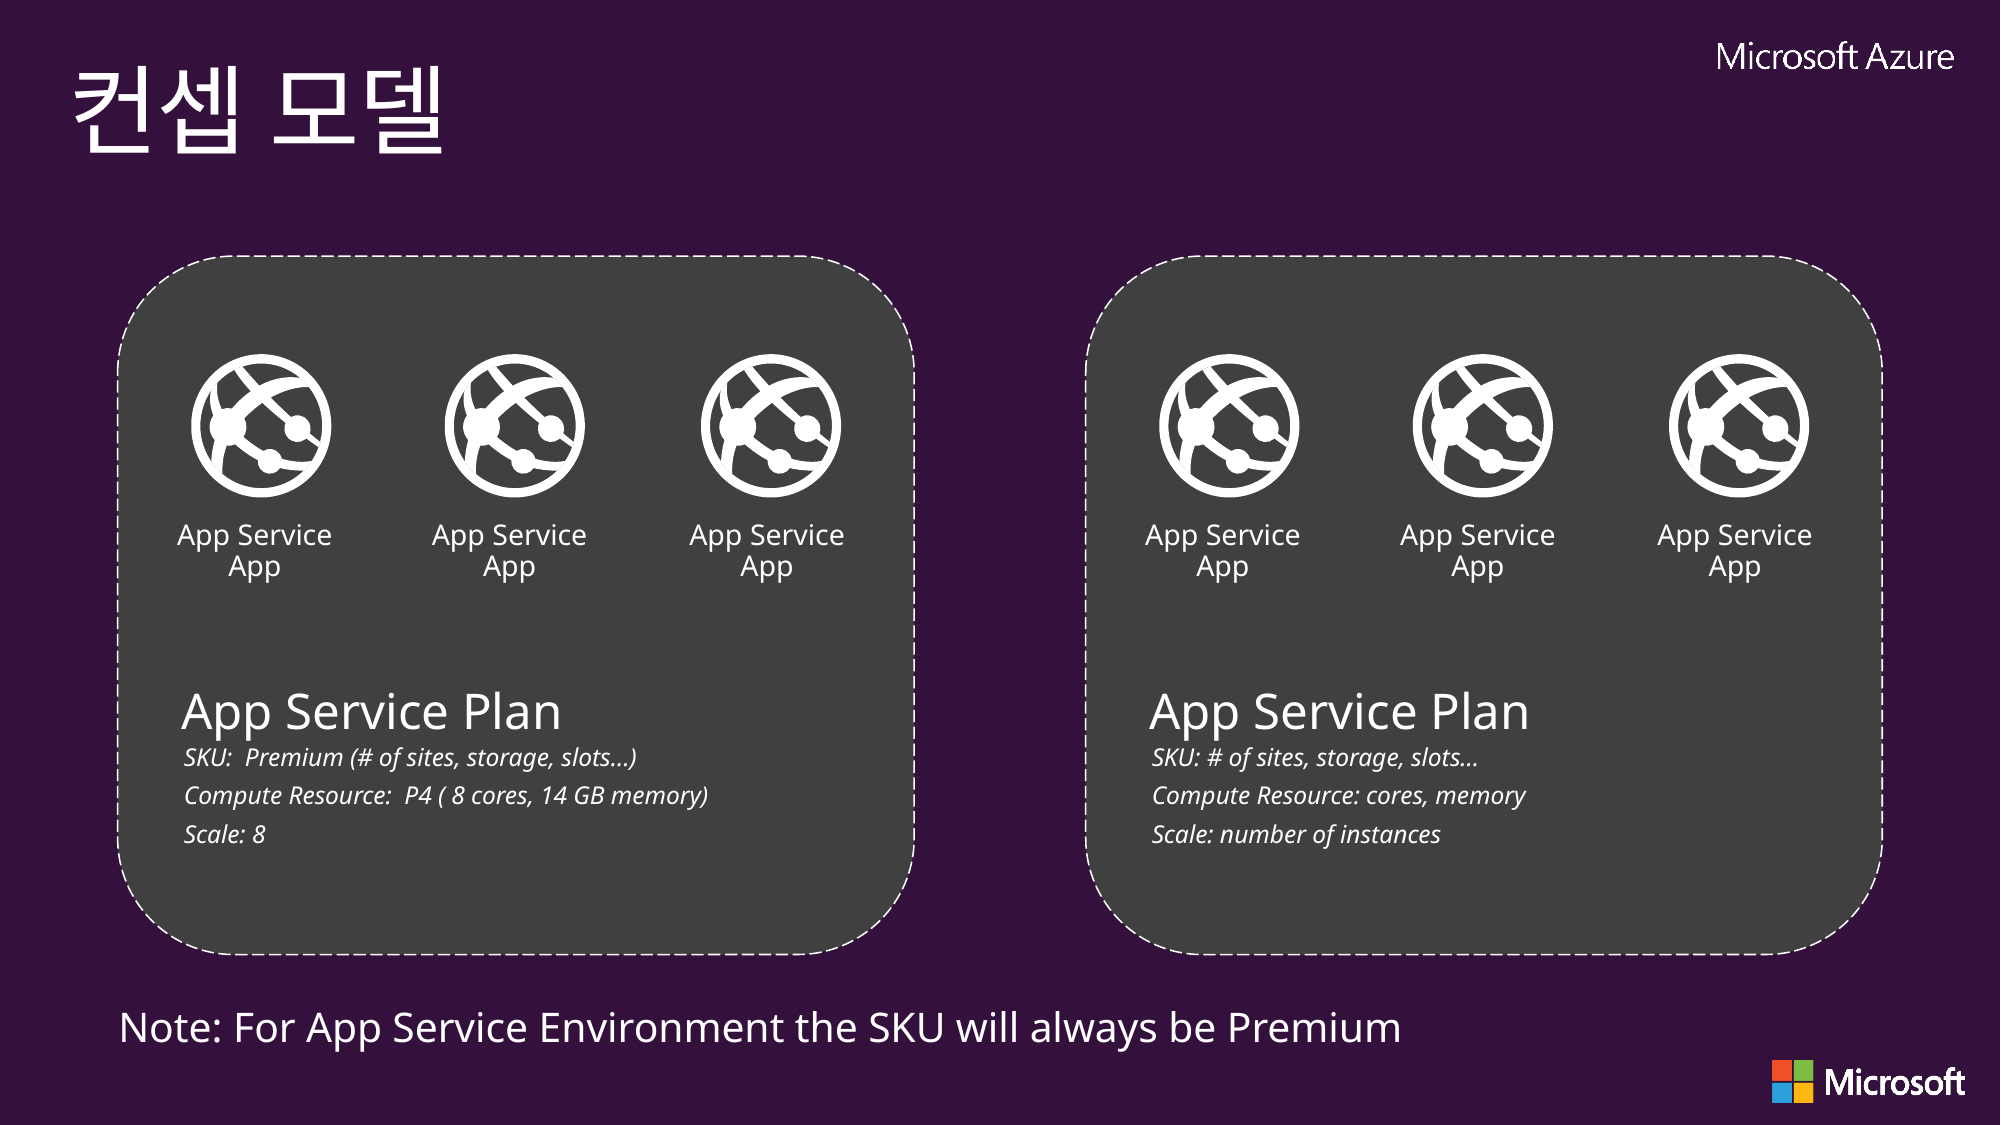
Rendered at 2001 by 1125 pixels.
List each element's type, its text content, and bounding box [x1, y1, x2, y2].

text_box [1101, 353, 1345, 608]
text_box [643, 353, 891, 608]
text_box SKU: # of sites, storage, slots… Compute Resource: cores, memory Scale: number of instances [1122, 721, 1748, 873]
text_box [1611, 353, 1860, 608]
text_box 컨셉 모델 [44, 47, 1957, 196]
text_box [133, 353, 377, 608]
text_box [1355, 353, 1601, 608]
text_box Note: For App Service Environment the SKU will always be Premium [88, 985, 1883, 1074]
text_box SKU: Premium (# of sites, storage, slots…) Compute Resource: P4 ( 8 cores, 14 GB memory) Scale: 8 [154, 721, 780, 873]
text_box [386, 353, 633, 608]
text_box App Service Plan [117, 256, 915, 955]
picture [1772, 1060, 1965, 1103]
text_box App Service Plan [1085, 256, 1883, 955]
picture [1699, 24, 1972, 87]
